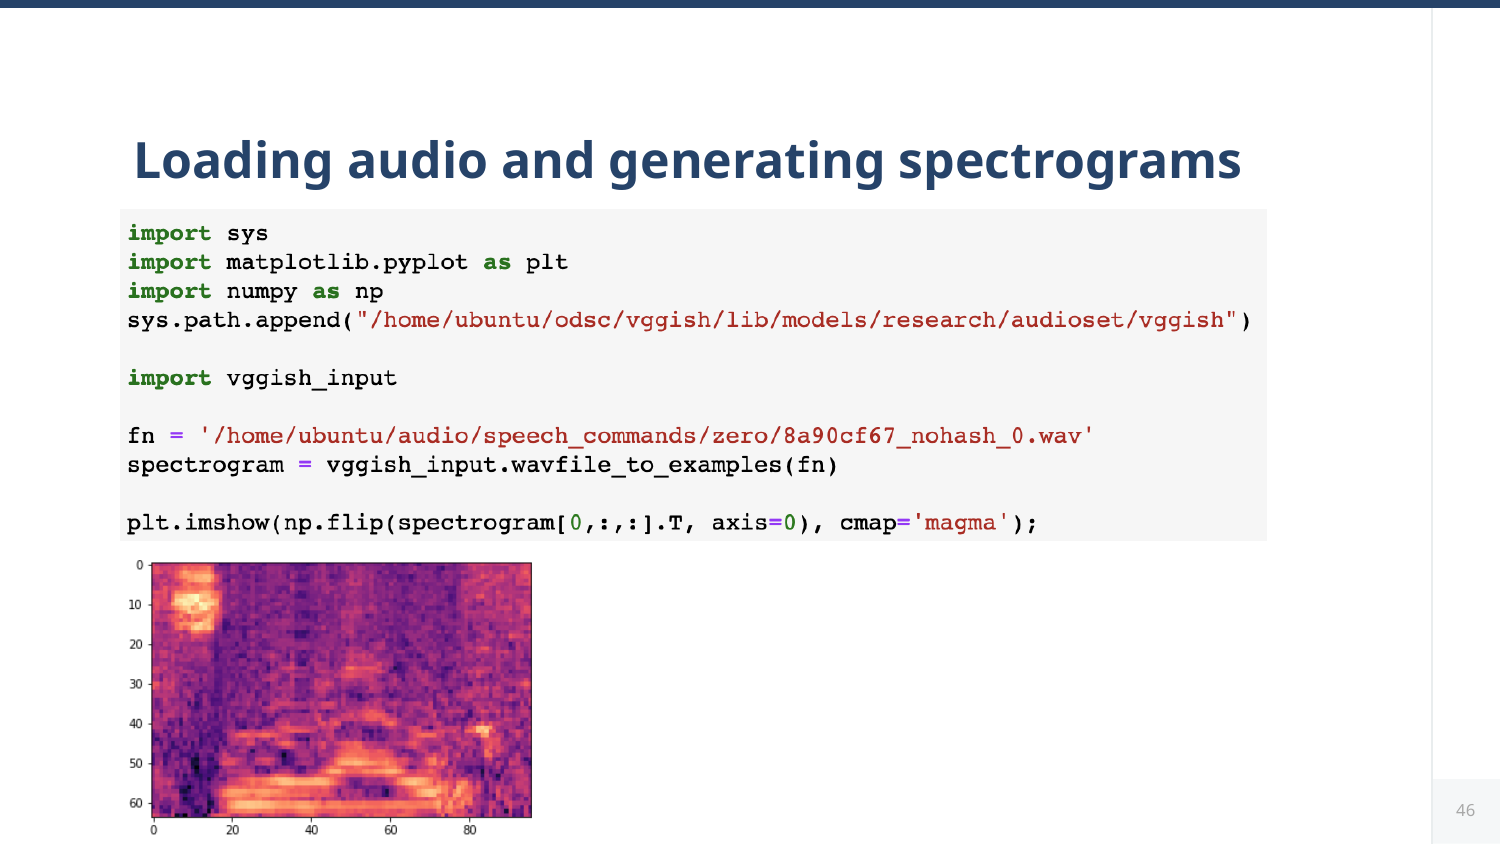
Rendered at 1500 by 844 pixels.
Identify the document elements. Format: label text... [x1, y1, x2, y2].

picture [120, 209, 1268, 541]
slide_number ‹#› [1400, 779, 1491, 844]
title Loading audio and generating spectrograms [118, 113, 1432, 391]
picture [120, 552, 540, 844]
